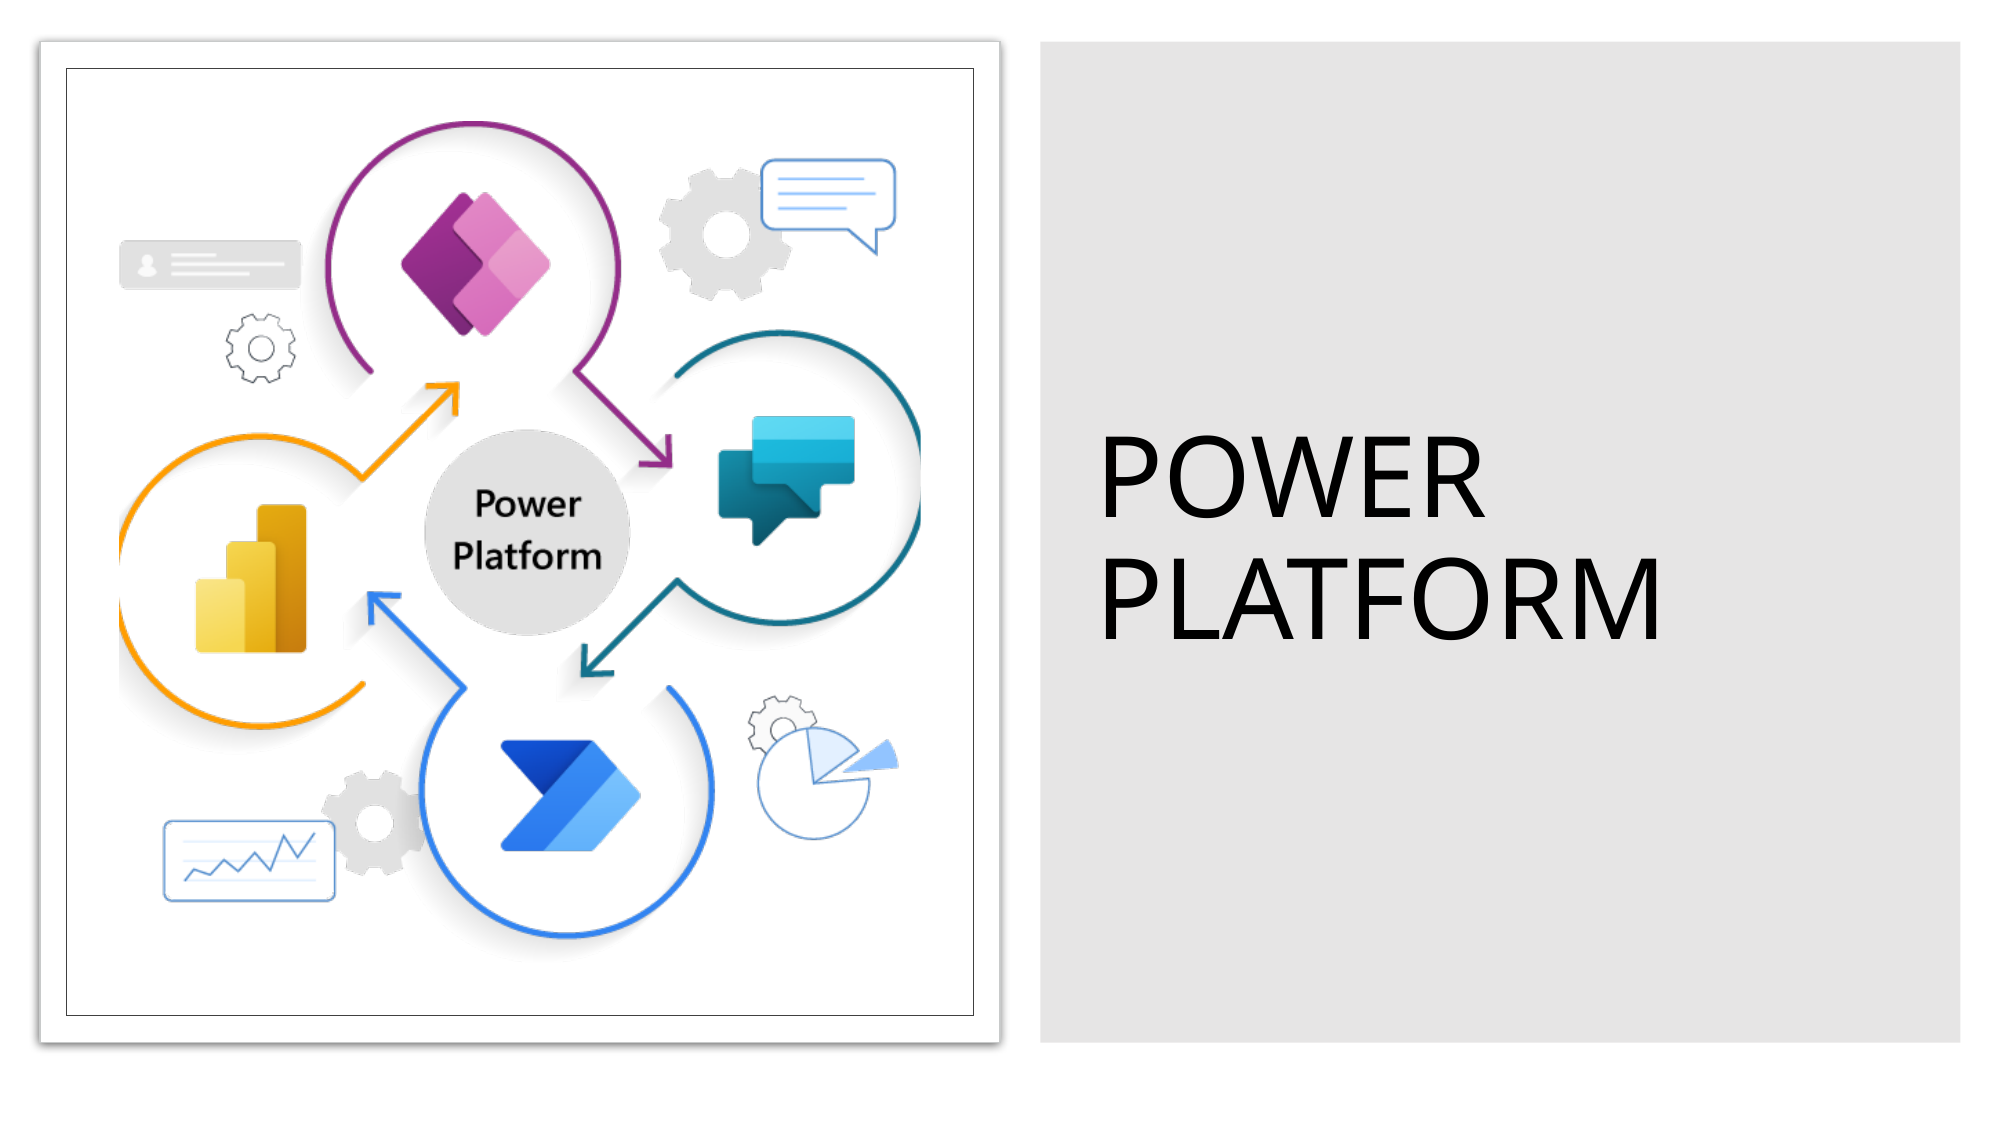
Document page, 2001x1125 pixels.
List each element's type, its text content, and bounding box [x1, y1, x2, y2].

text_box [1039, 40, 1961, 1044]
picture [119, 121, 921, 963]
text_box [39, 40, 1001, 1044]
title POWER PLATFORM [1080, 68, 1912, 1016]
text_box [66, 68, 974, 1016]
